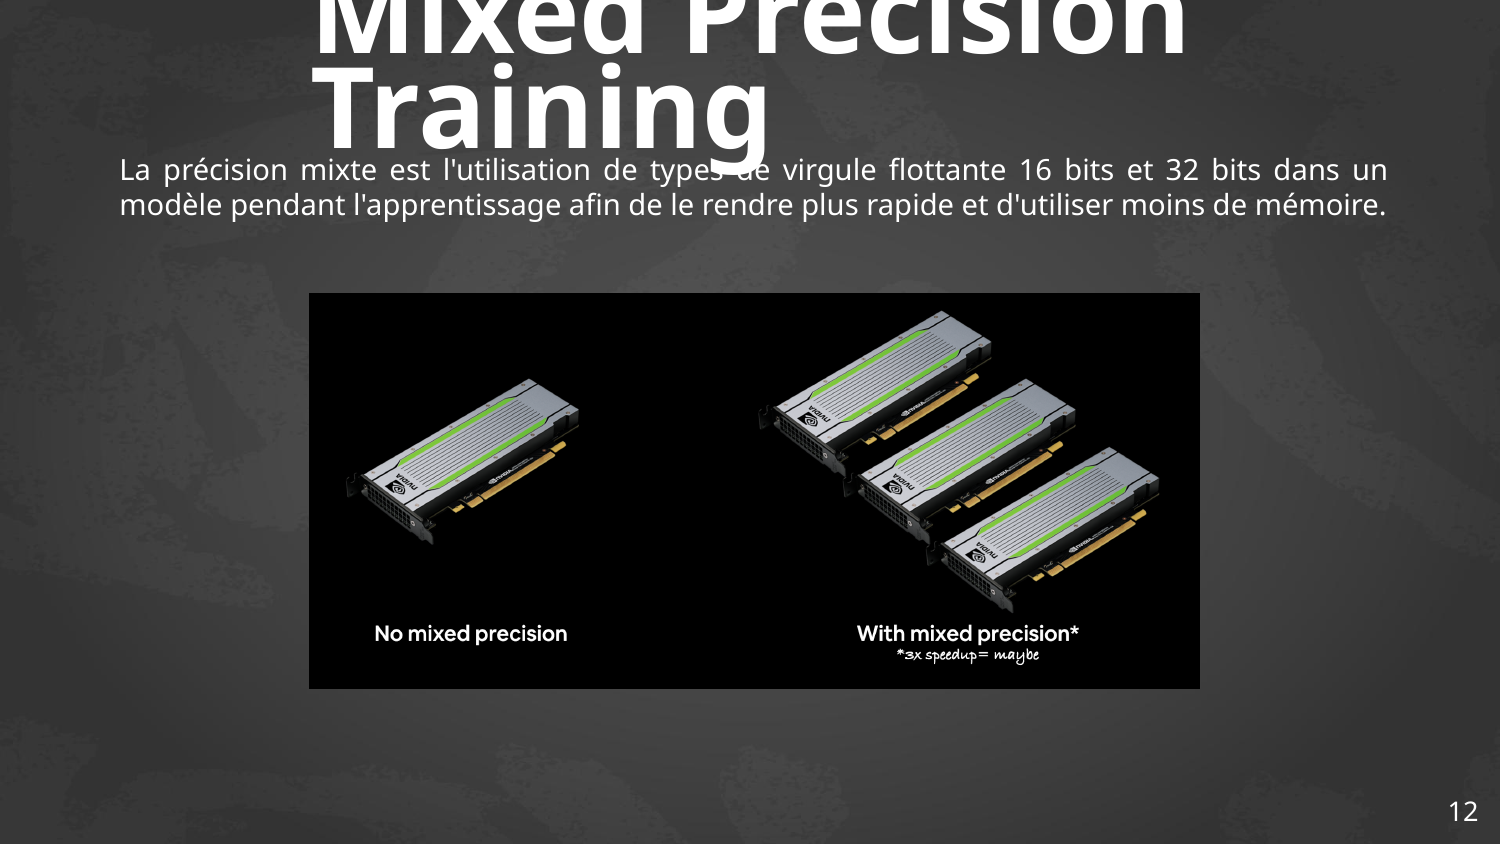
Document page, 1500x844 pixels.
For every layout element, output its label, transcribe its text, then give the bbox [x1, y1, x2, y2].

text_box La précision mixte est l'utilisation de types de virgule flottante 16 bits et 32 bits dans un modèle pendant l'apprentissage afin de le rendre plus rapide et d'utiliser moins de mémoire. [104, 136, 1405, 237]
picture [0, 0, 1500, 844]
slide_number 12 [1403, 779, 1494, 844]
title Mixed Precision Training [295, 33, 1453, 112]
